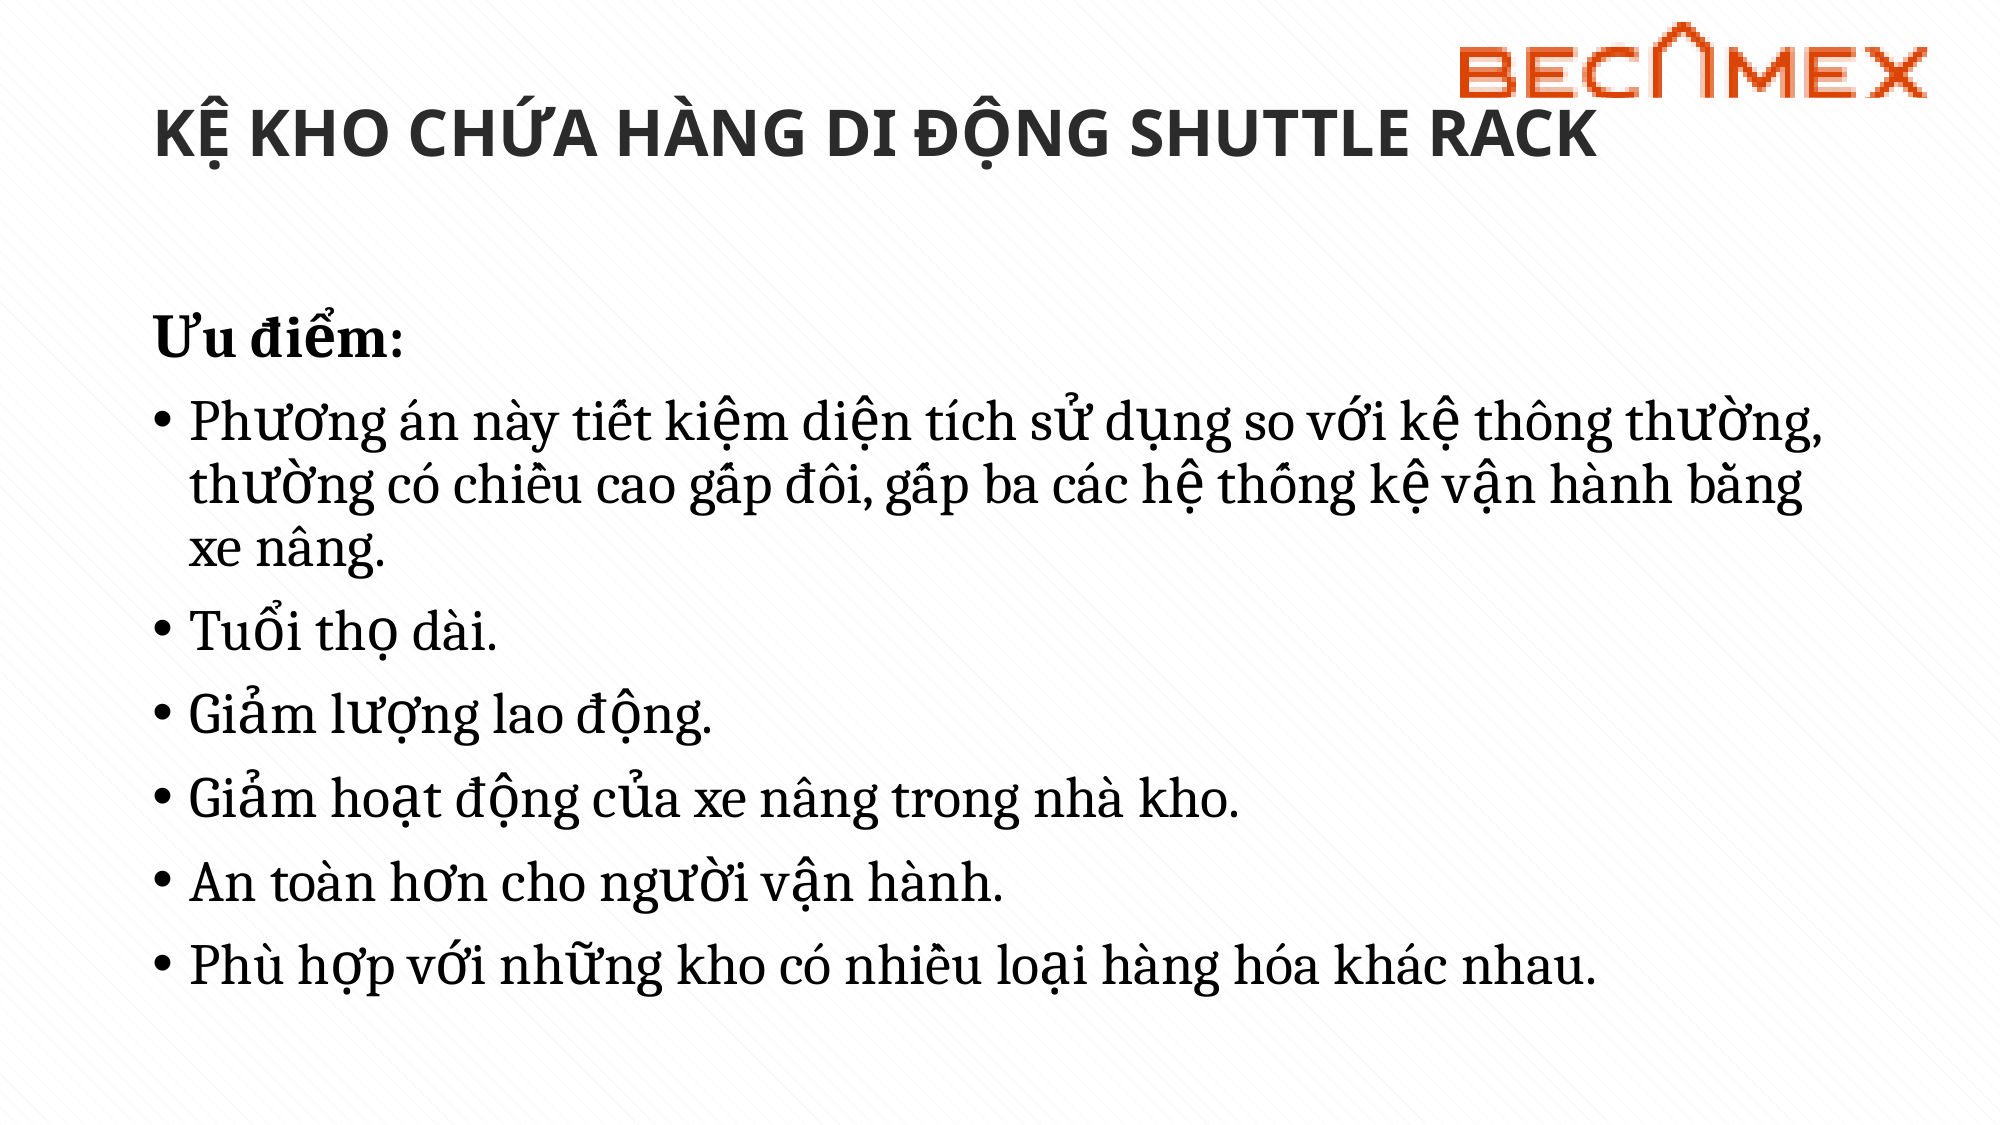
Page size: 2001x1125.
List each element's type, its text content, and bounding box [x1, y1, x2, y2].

list Ưu điểm: Phương án này tiết kiệm diện tích sử dụng so với kệ thông thường, thường có chiều cao gấp đôi, gấp ba các hệ thống kệ vận hành bằng xe nâng. Tuổi thọ dài. Giảm lượng lao động. Giảm hoạt động của xe nâng trong nhà kho. An toàn hơn cho người vận hành. Phù hợp với những kho có nhiều loại hàng hóa khác nhau. [137, 299, 1863, 1014]
title KỆ KHO CHỨA HÀNG DI ĐỘNG SHUTTLE RACK [137, 82, 1863, 299]
